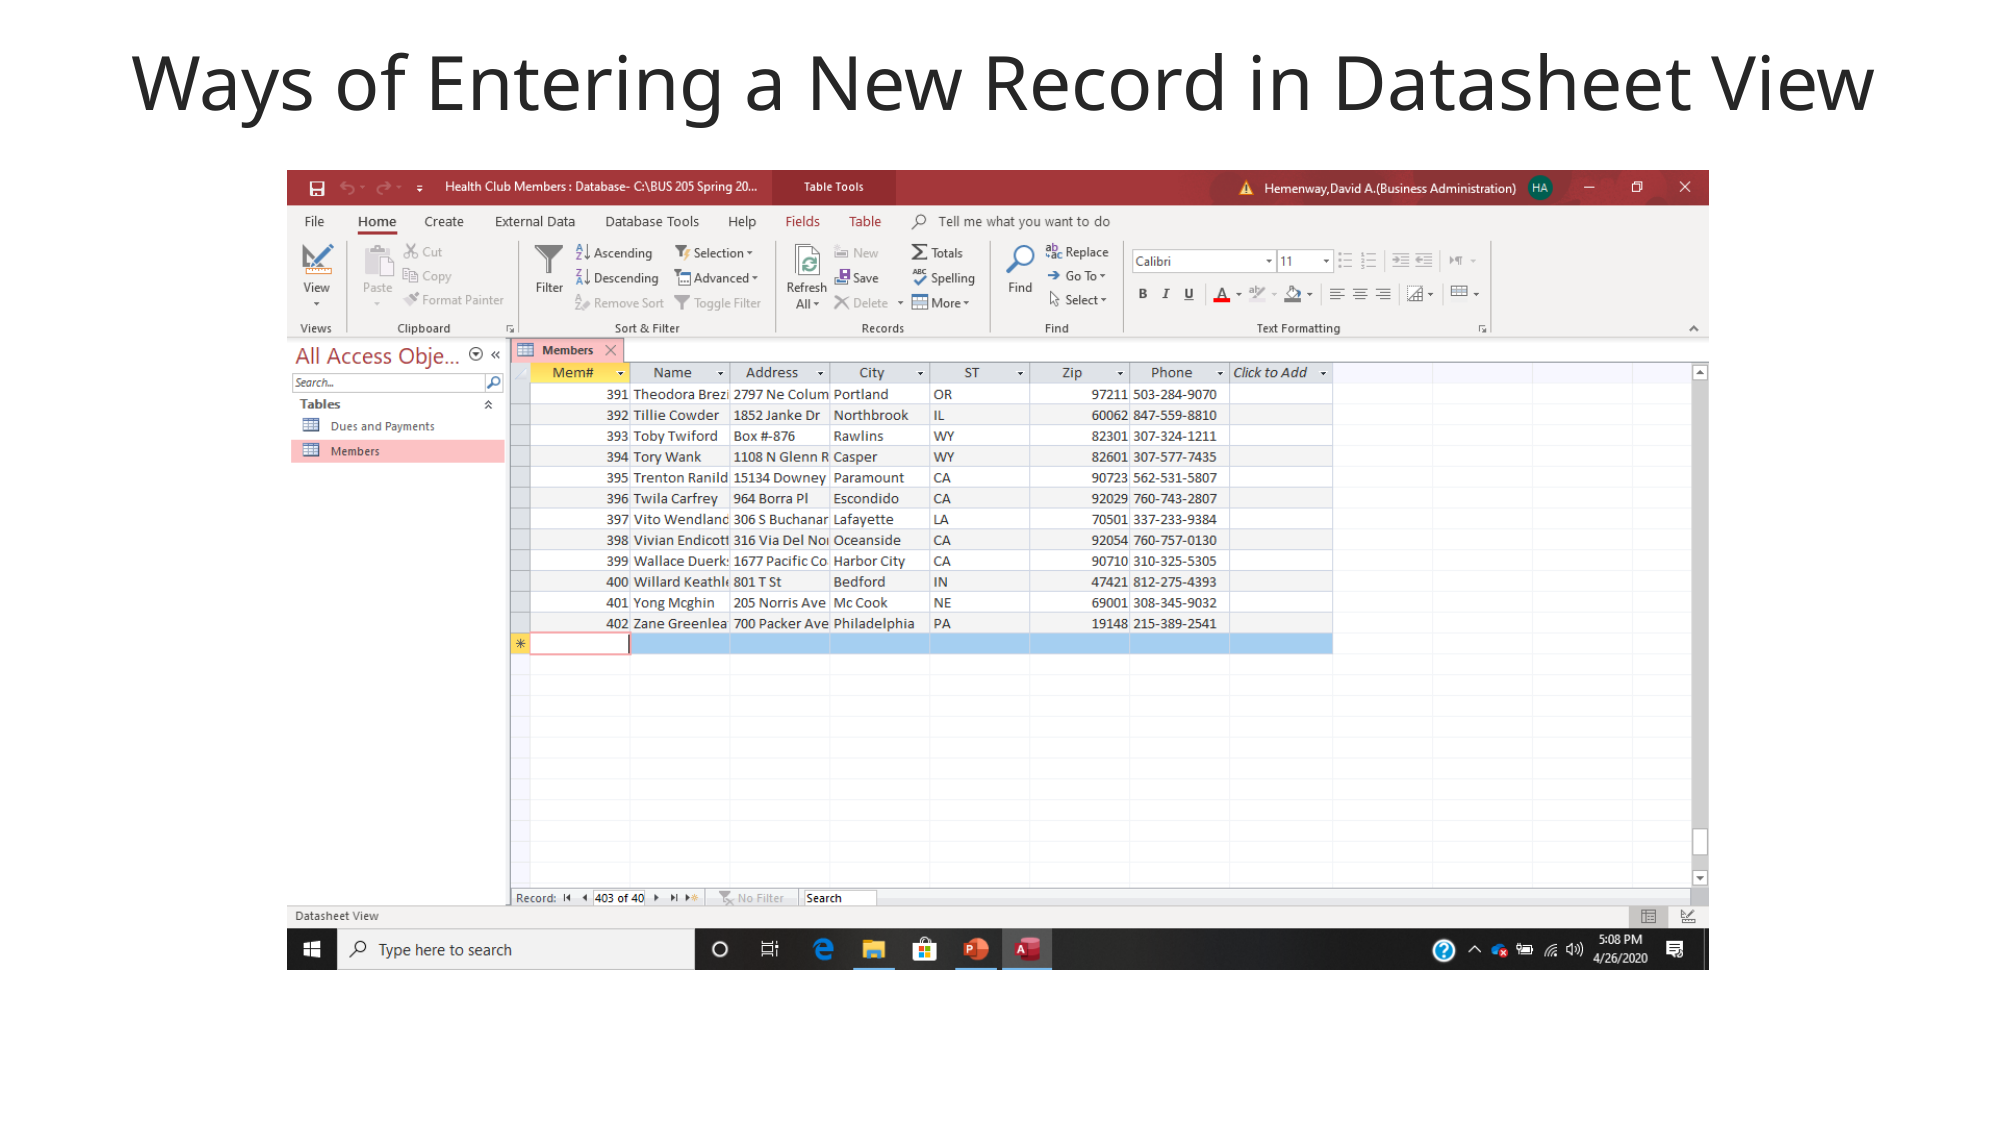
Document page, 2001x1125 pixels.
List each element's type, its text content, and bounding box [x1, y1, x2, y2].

title Ways of Entering a New Record in Datasheet View [55, 27, 1953, 132]
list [286, 170, 1709, 971]
